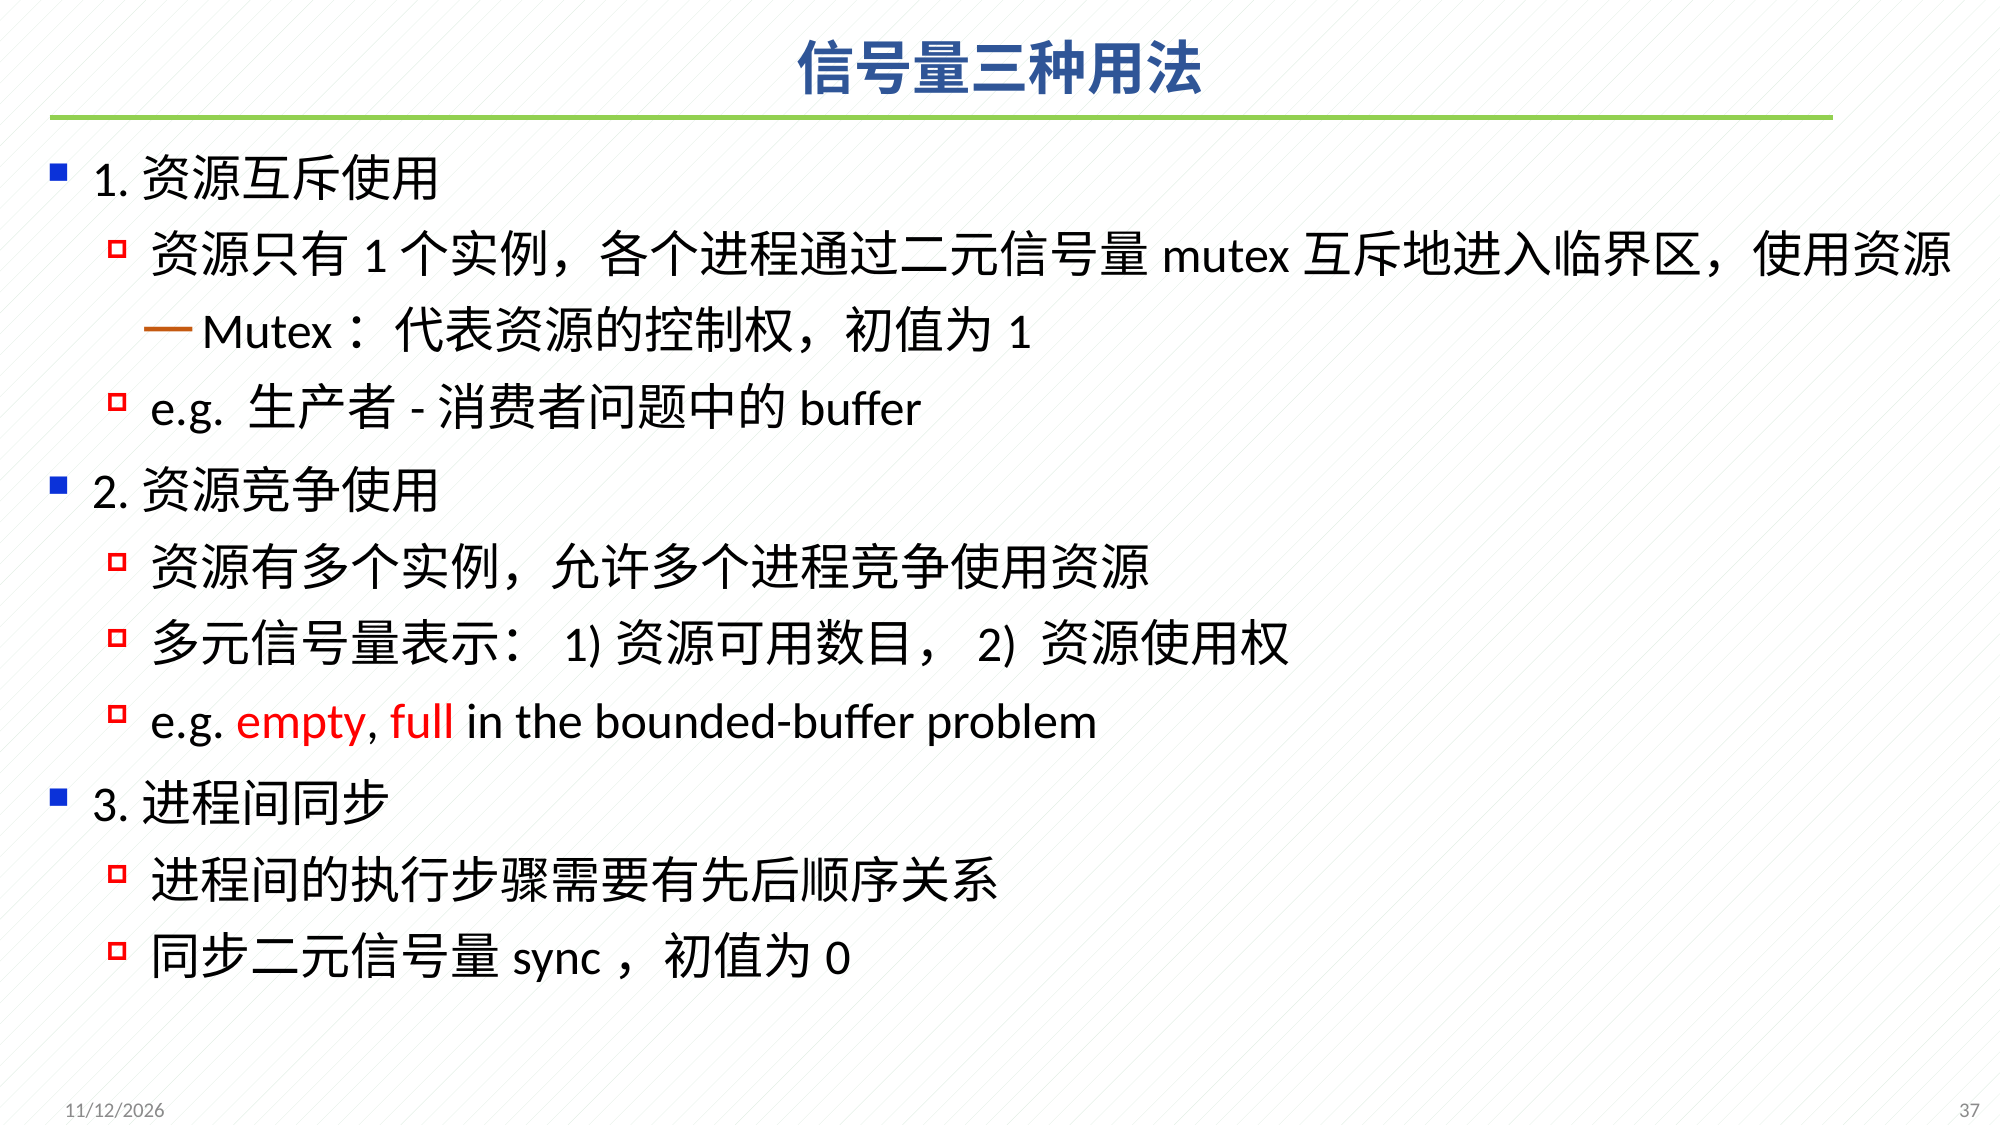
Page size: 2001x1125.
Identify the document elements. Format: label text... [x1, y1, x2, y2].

list 1.资源互斥使用 资源只有1个实例，各个进程通过二元信号量mutex互斥地进入临界区，使用资源 Mutex：代表资源的控制权，初值为1 e.g. 生产者-消费者问题中的buffer 2.资源竞争使用 资源有多个实例，允许多个进程竞争使用资源 多元信号量表示：1)资源可用数目，2) 资源使用权 e.g. empty, full in the bounded-buffer problem 3.进程间同步 进程间的执行步骤需要有先后顺序关系 同步二元信号量sync，初值为0 [32, 126, 1974, 1081]
title 信号量三种用法 [50, 13, 1949, 126]
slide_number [49, 1079, 500, 1125]
slide_number 37 [1545, 1079, 1996, 1125]
